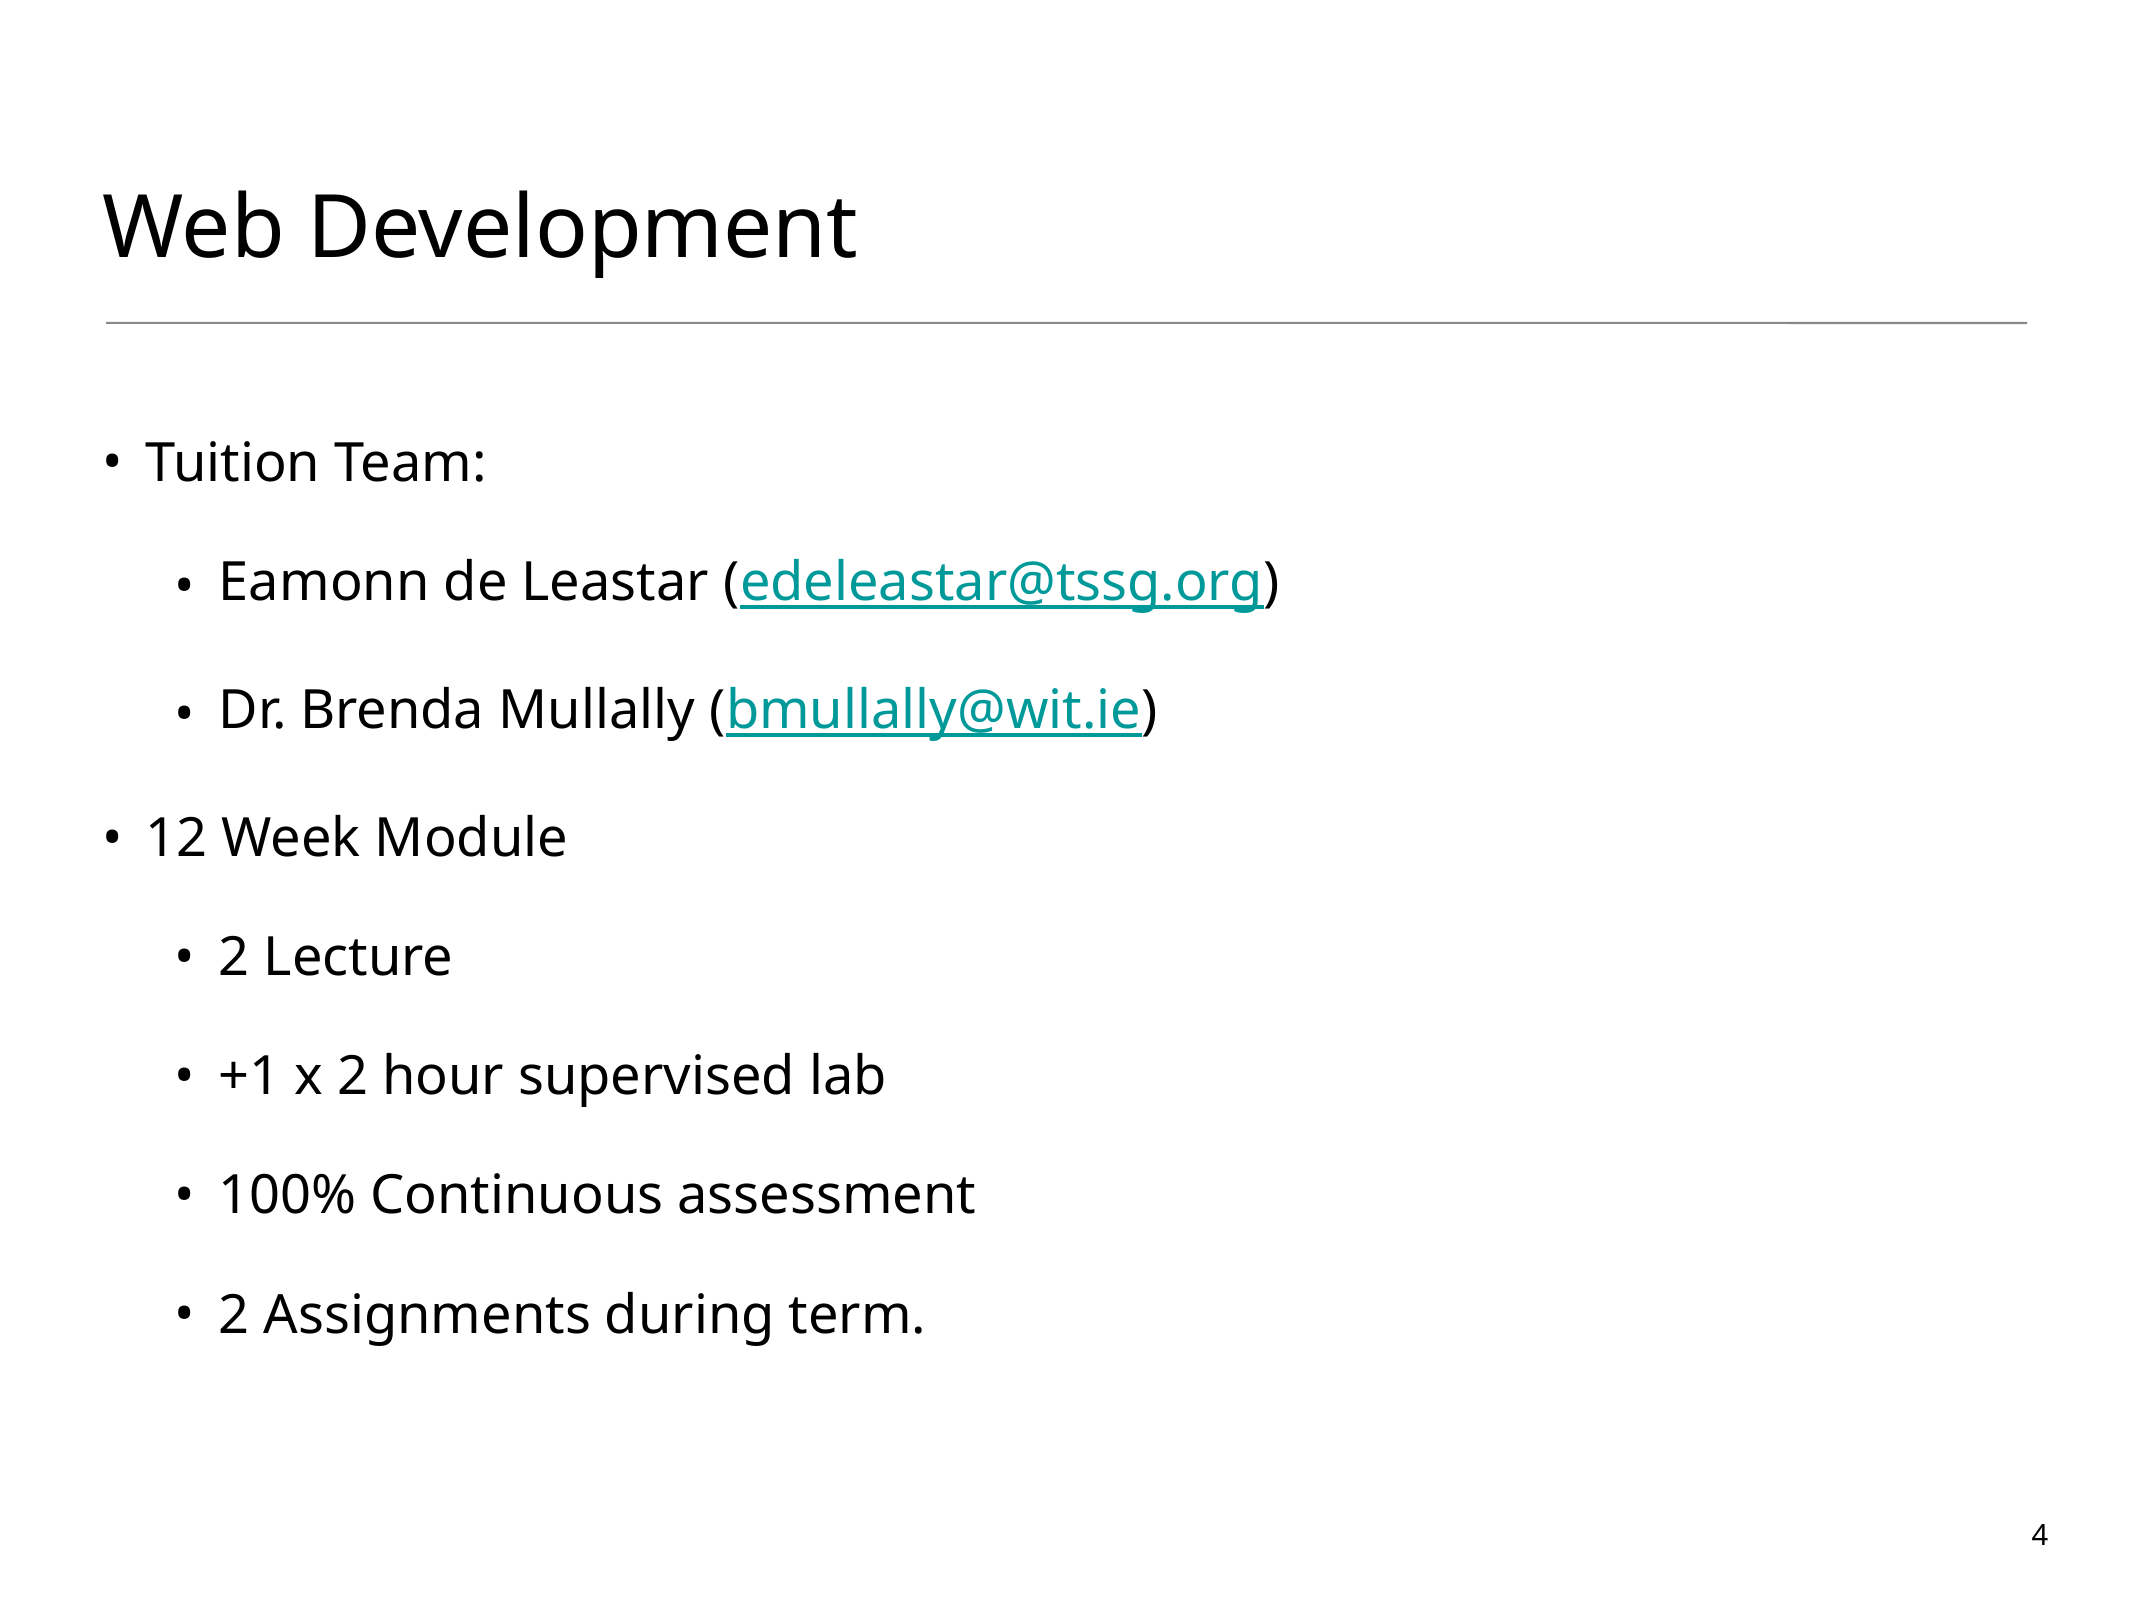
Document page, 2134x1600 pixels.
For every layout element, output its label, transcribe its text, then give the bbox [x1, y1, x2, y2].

list Tuition Team: Eamonn de Leastar (edeleastar@tssg.org) Dr. Brenda Mullally (bmullally@wit.ie) 12 Week Module 2 Lecture +1 x 2 hour supervised lab 100% Continuous assessment 2 Assignments during term. [93, 418, 2040, 1525]
slide_number 4 [2012, 1508, 2064, 1559]
title Web Development [93, 54, 2040, 284]
